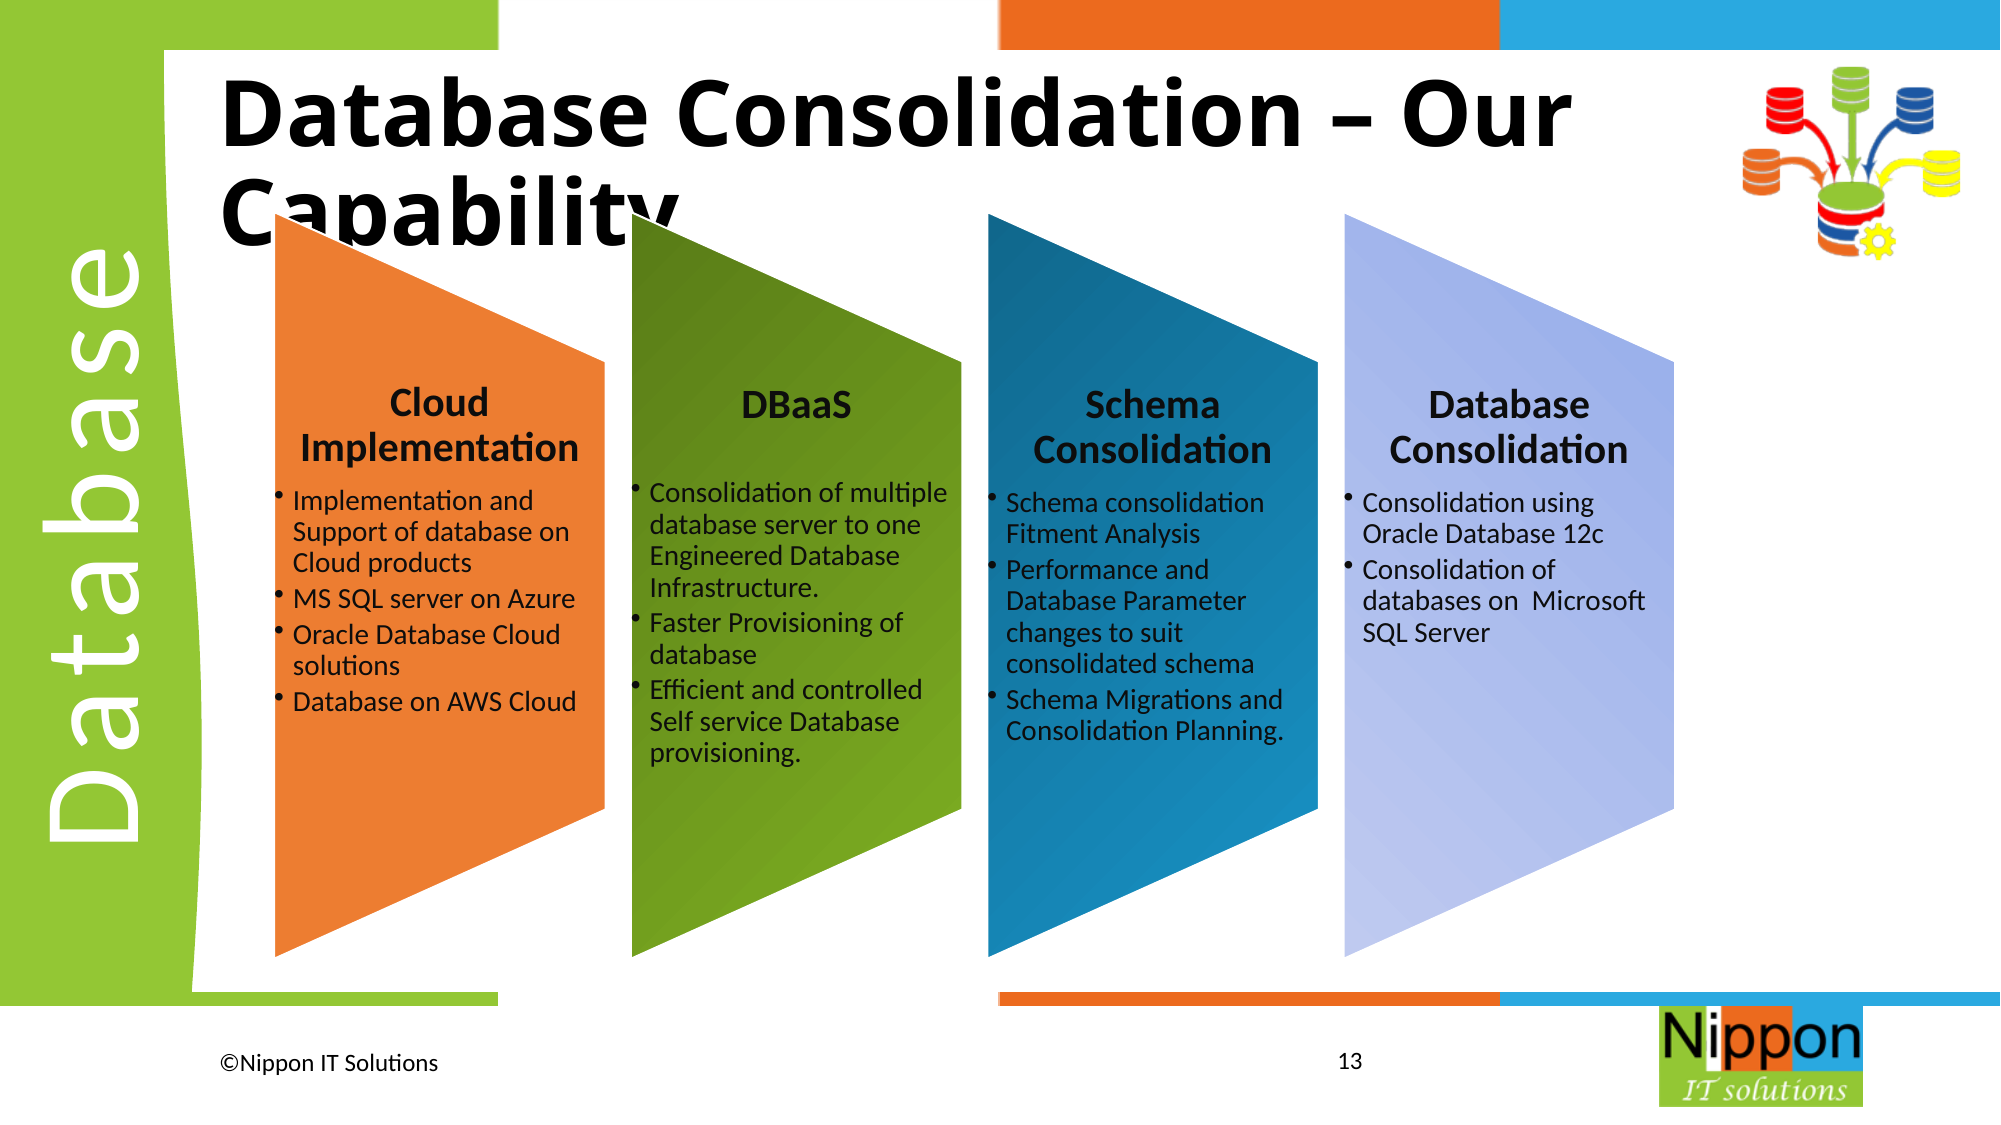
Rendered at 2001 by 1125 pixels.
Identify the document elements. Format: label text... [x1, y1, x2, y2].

text_box Database [0, 194, 174, 903]
picture [0, 992, 2000, 1107]
picture [1735, 59, 1970, 267]
text_box Database Consolidation – Our Capability [204, 59, 1735, 170]
footer ©Nippon IT Solutions [204, 1039, 1061, 1099]
picture [0, 0, 2000, 50]
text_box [274, 211, 1676, 959]
slide_number 13 [1322, 1037, 1483, 1098]
